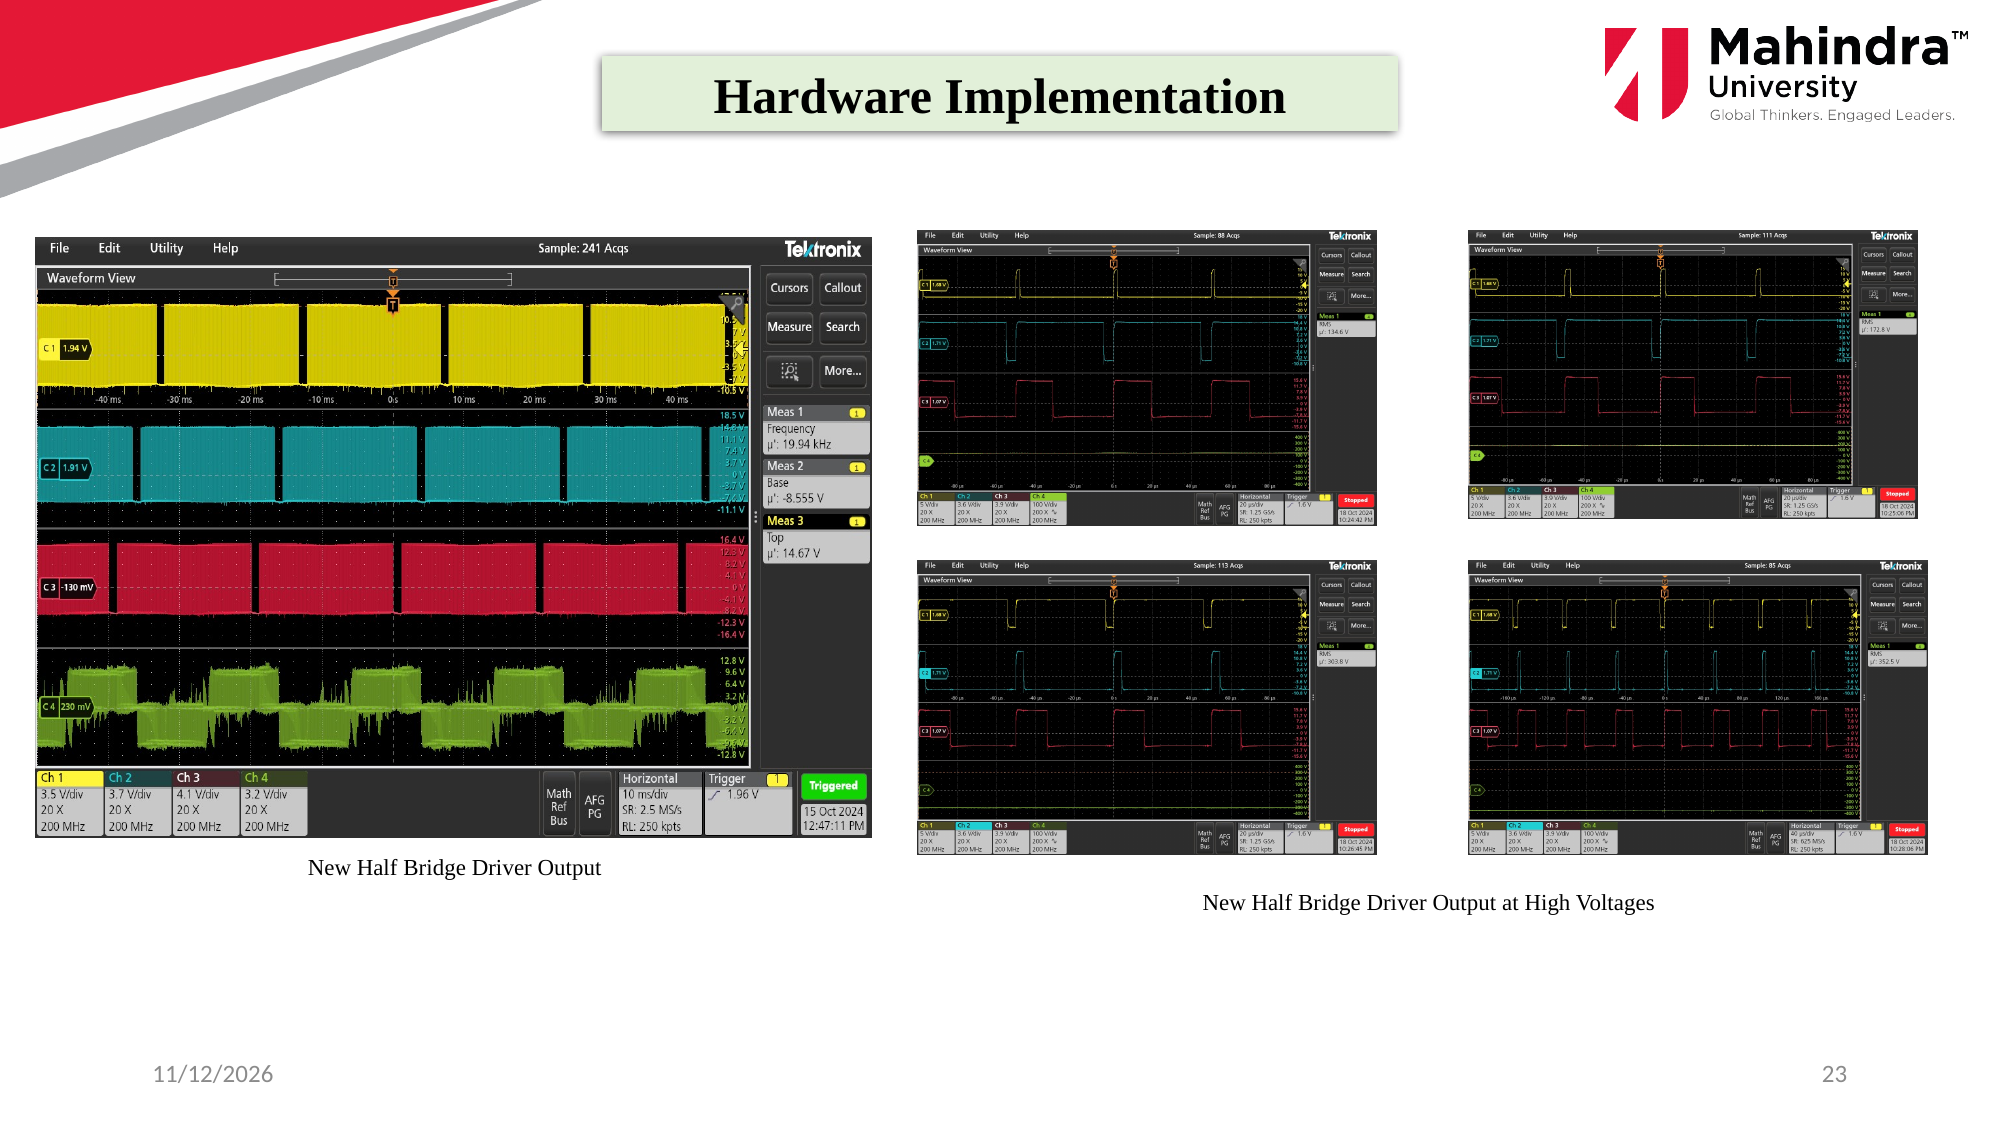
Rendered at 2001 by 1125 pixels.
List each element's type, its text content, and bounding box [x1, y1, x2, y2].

slide_number 23 [1412, 1042, 1863, 1103]
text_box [917, 230, 1929, 925]
picture [1605, 26, 1968, 122]
picture [0, 0, 545, 198]
text_box Hardware Implementation [602, 56, 1398, 131]
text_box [35, 237, 872, 888]
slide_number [137, 1042, 588, 1103]
